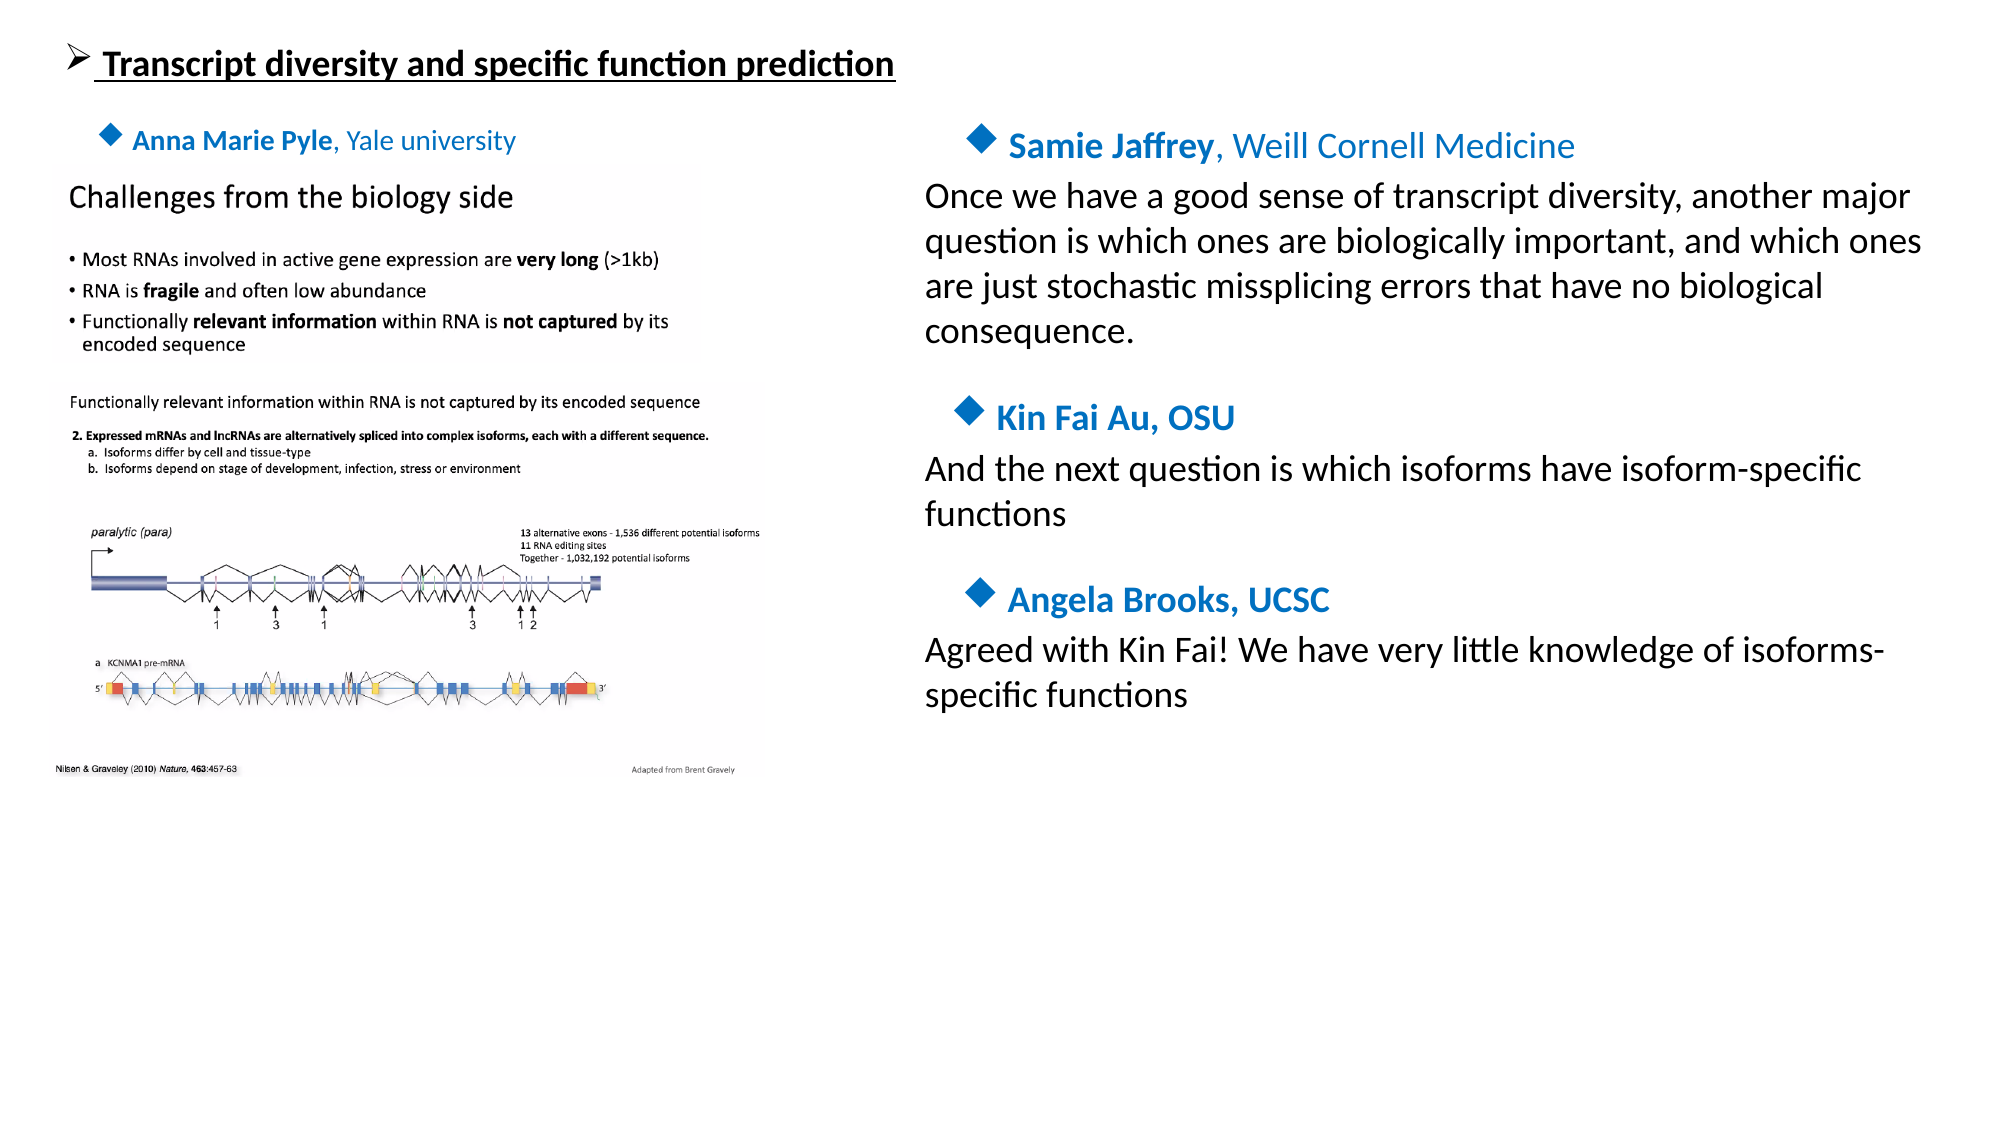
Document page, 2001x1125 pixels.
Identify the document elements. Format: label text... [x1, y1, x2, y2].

text_box Samie Jaffrey, Weill Cornell Medicine [948, 113, 1591, 174]
text_box Transcript diversity and specific function prediction [49, 31, 1312, 92]
text_box Anna Marie Pyle, Yale university [81, 113, 532, 164]
text_box Angela Brooks, UCSC [947, 567, 1346, 628]
text_box Kin Fai Au, OSU [936, 385, 1252, 446]
text_box Agreed with Kin Fai! We have very little knowledge of isoforms-specific functions [910, 618, 1946, 723]
text_box Once we have a good sense of transcript diversity, another major question is which ones are biologically important, and which ones are just stochastic missplicing errors that have no biological consequence. [910, 164, 1946, 359]
picture [49, 382, 765, 778]
text_box And the next question is which isoforms have isoform-specific functions [910, 436, 1946, 542]
picture [52, 164, 701, 363]
